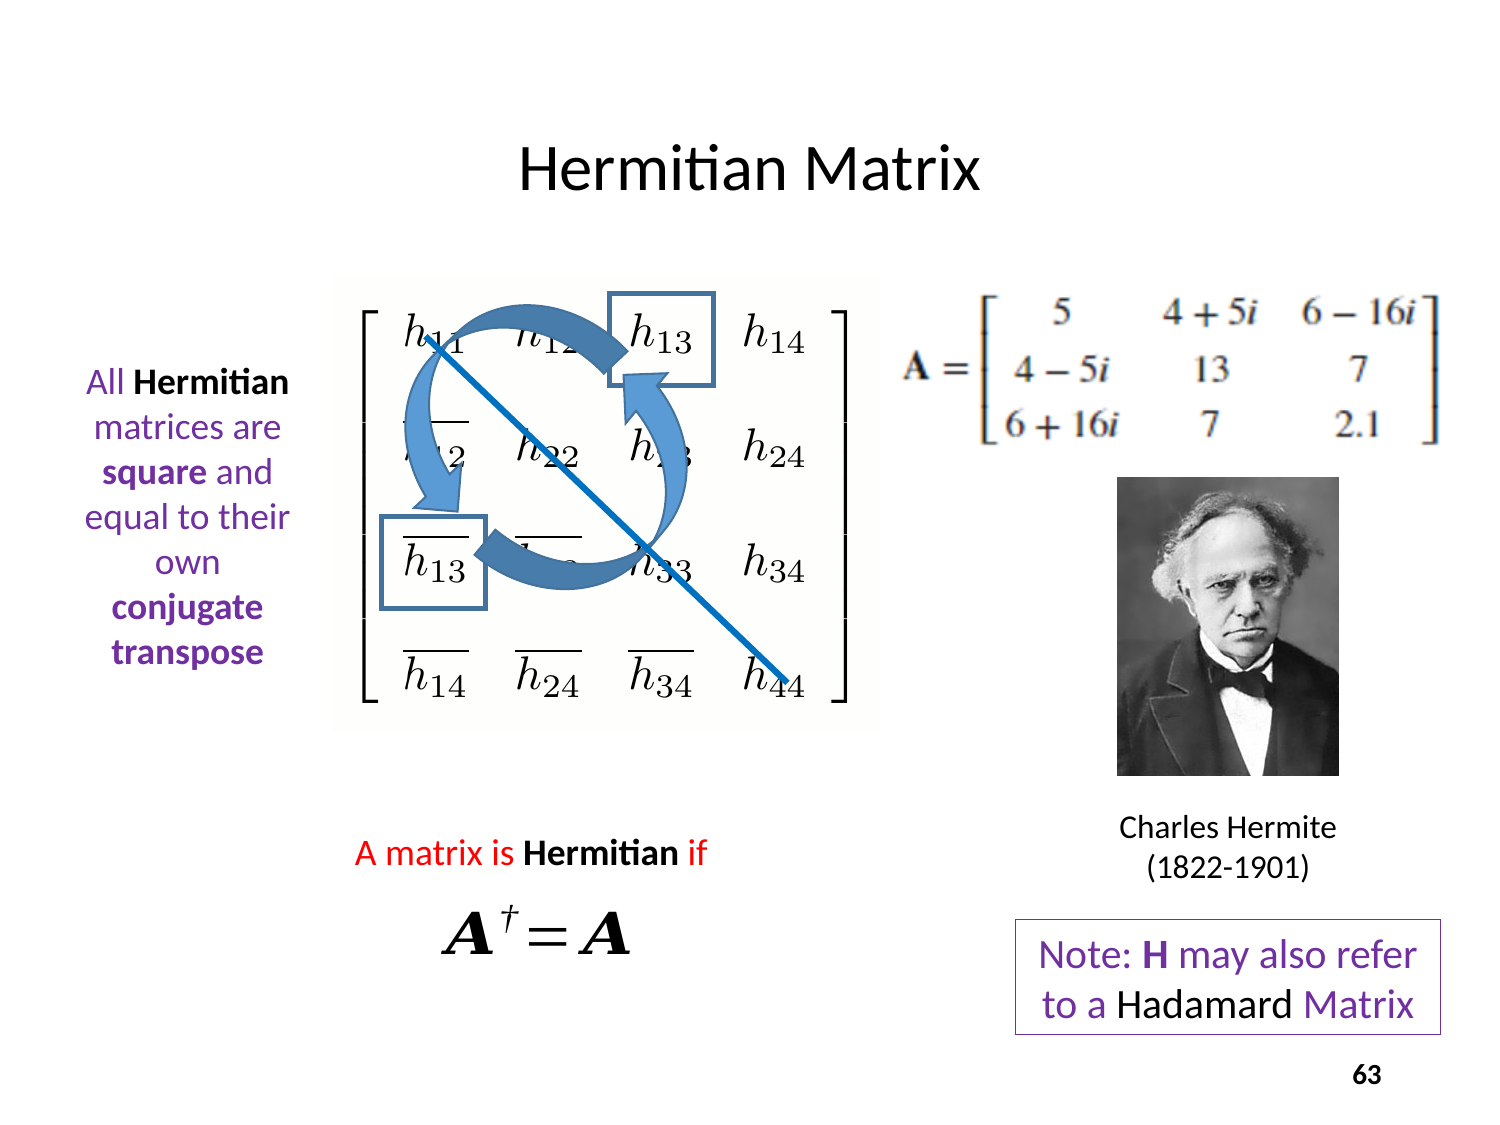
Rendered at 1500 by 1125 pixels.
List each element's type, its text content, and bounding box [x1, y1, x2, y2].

text_box Note: H may also refer to a Hadamard Matrix [1015, 919, 1441, 1035]
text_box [1101, 477, 1355, 895]
slide_number 63 [1059, 1042, 1397, 1103]
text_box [425, 336, 788, 683]
text_box All Hermitian matrices are square and equal to their own conjugate transpose [69, 349, 307, 680]
title Hermitian Matrix [103, 59, 1397, 278]
picture [893, 274, 1465, 453]
picture [332, 274, 880, 733]
text_box A matrix is Hermitian if [332, 820, 739, 881]
